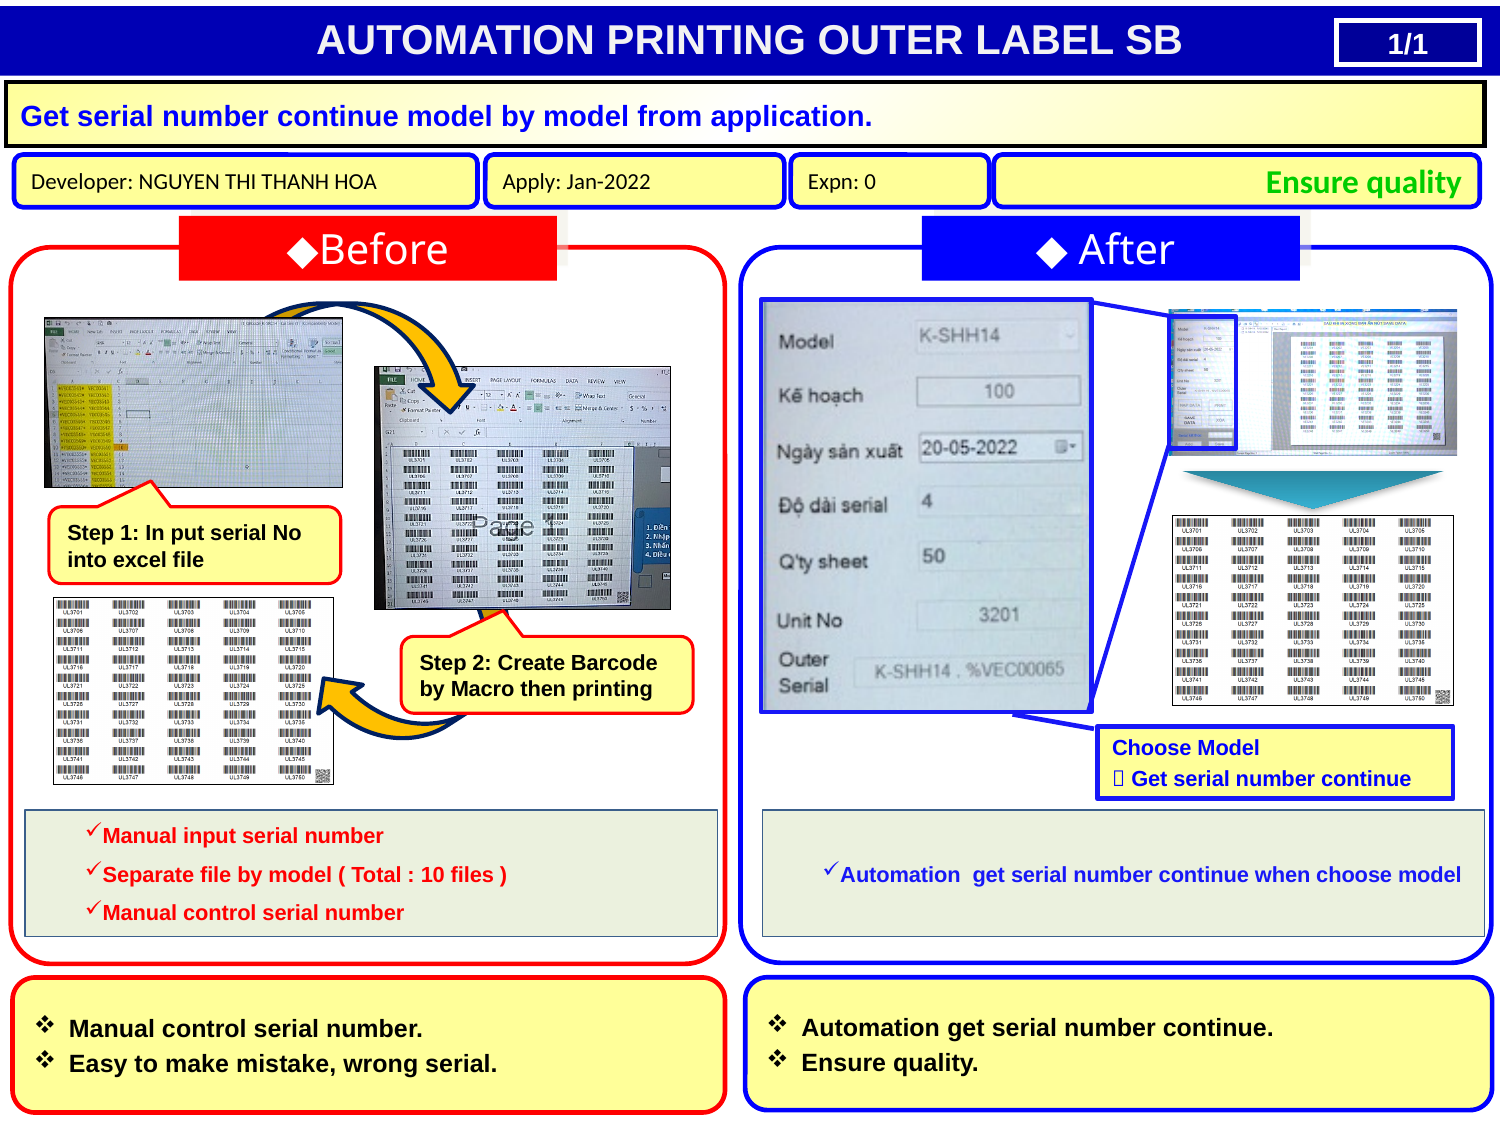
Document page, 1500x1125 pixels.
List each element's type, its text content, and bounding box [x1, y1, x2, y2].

text_box [340, 678, 469, 741]
text_box Automation get serial number continue when choose model [760, 808, 1487, 939]
text_box [740, 247, 1492, 963]
text_box [10, 247, 725, 964]
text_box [1088, 301, 1174, 317]
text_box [13, 154, 1480, 208]
text_box Step 1: In put serial No into excel file [48, 497, 341, 584]
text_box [1088, 445, 1169, 712]
picture [1168, 309, 1458, 456]
text_box Automation get serial number continue. Ensure quality. [745, 977, 1493, 1111]
text_box [267, 301, 455, 365]
text_box ◆Before [178, 216, 557, 281]
picture [1172, 515, 1454, 707]
text_box 1/1 [1336, 20, 1480, 65]
picture [763, 301, 1090, 710]
text_box AUTOMATION PRINTING OUTER LABEL SB [0, 6, 1500, 76]
text_box Get serial number continue model by model from application. [5, 82, 1485, 147]
text_box [1182, 471, 1444, 509]
picture [44, 316, 343, 488]
text_box Manual input serial number Separate file by model ( Total : 10 files ) Manual control serial number [23, 808, 720, 939]
text_box Manual control serial number. Easy to make mistake, wrong serial. [12, 977, 726, 1113]
text_box Step 2: Create Barcode by Macro then printing [401, 618, 694, 714]
picture [373, 366, 671, 610]
picture [53, 597, 334, 785]
text_box Choose Model  Get serial number continue [1097, 726, 1454, 799]
text_box ◆ After [921, 216, 1300, 281]
